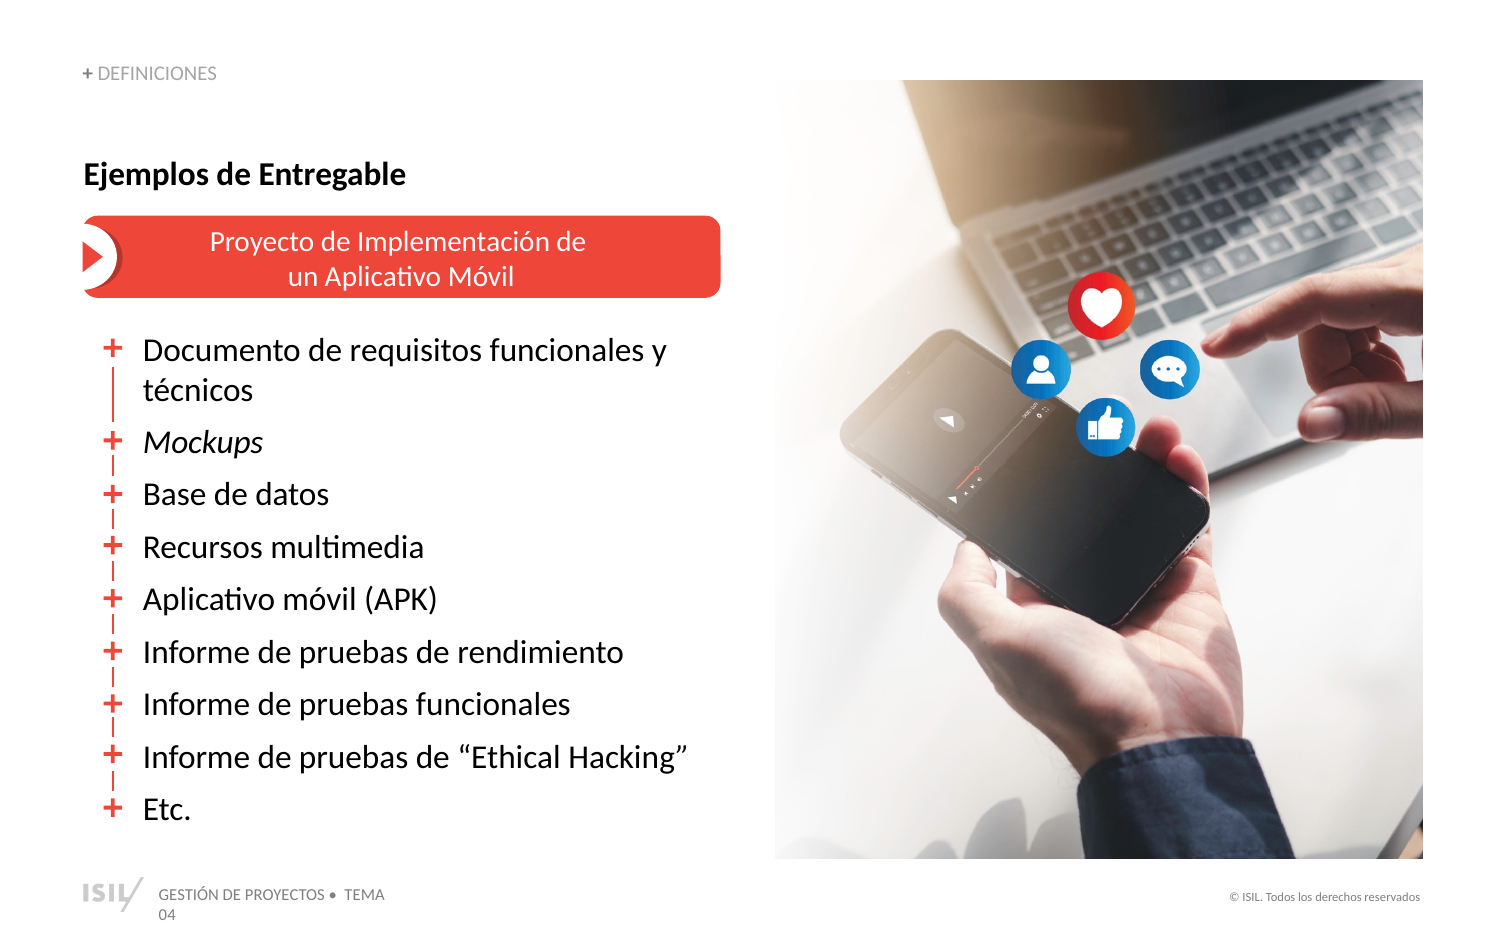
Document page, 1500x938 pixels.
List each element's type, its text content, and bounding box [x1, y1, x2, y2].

text_box Documento de requisitos funcionales y técnicos Mockups Base de datos Recursos multimedia Aplicativo móvil (APK) Informe de pruebas de rendimiento Informe de pruebas funcionales Informe de pruebas de “Ethical Hacking” Etc. [142, 327, 698, 828]
text_box Ejemplos de Entregable [83, 152, 769, 192]
text_box [103, 744, 123, 764]
text_box [103, 798, 123, 817]
picture [775, 80, 1423, 859]
text_box [103, 589, 123, 608]
text_box + DEFINICIONES [82, 61, 482, 85]
text_box [103, 484, 123, 504]
text_box Proyecto de Implementación de un Aplicativo Móvil [85, 215, 721, 298]
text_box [46, 223, 123, 291]
text_box [103, 641, 123, 661]
text_box [103, 694, 123, 713]
text_box [103, 338, 123, 357]
text_box [103, 431, 123, 450]
text_box [103, 535, 123, 555]
